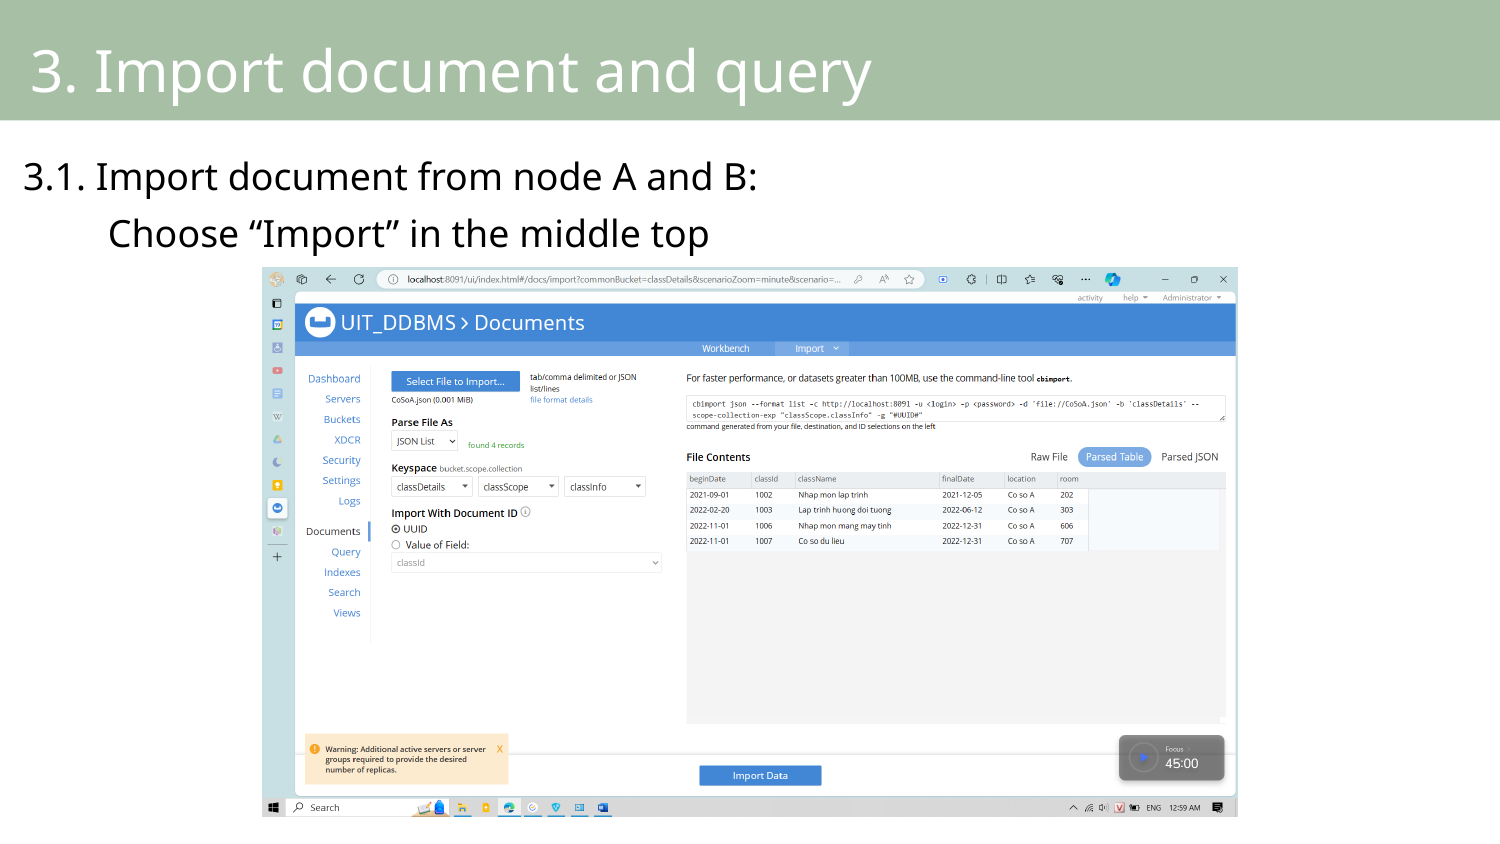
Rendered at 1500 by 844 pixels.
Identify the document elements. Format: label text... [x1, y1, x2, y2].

text_box [0, 0, 1500, 122]
text_box Choose “Import” in the middle top [92, 202, 726, 307]
text_box 3.1. Import document from node A and B: [0, 122, 825, 267]
picture [262, 267, 1238, 817]
title 3. Import document and query [0, 19, 904, 191]
